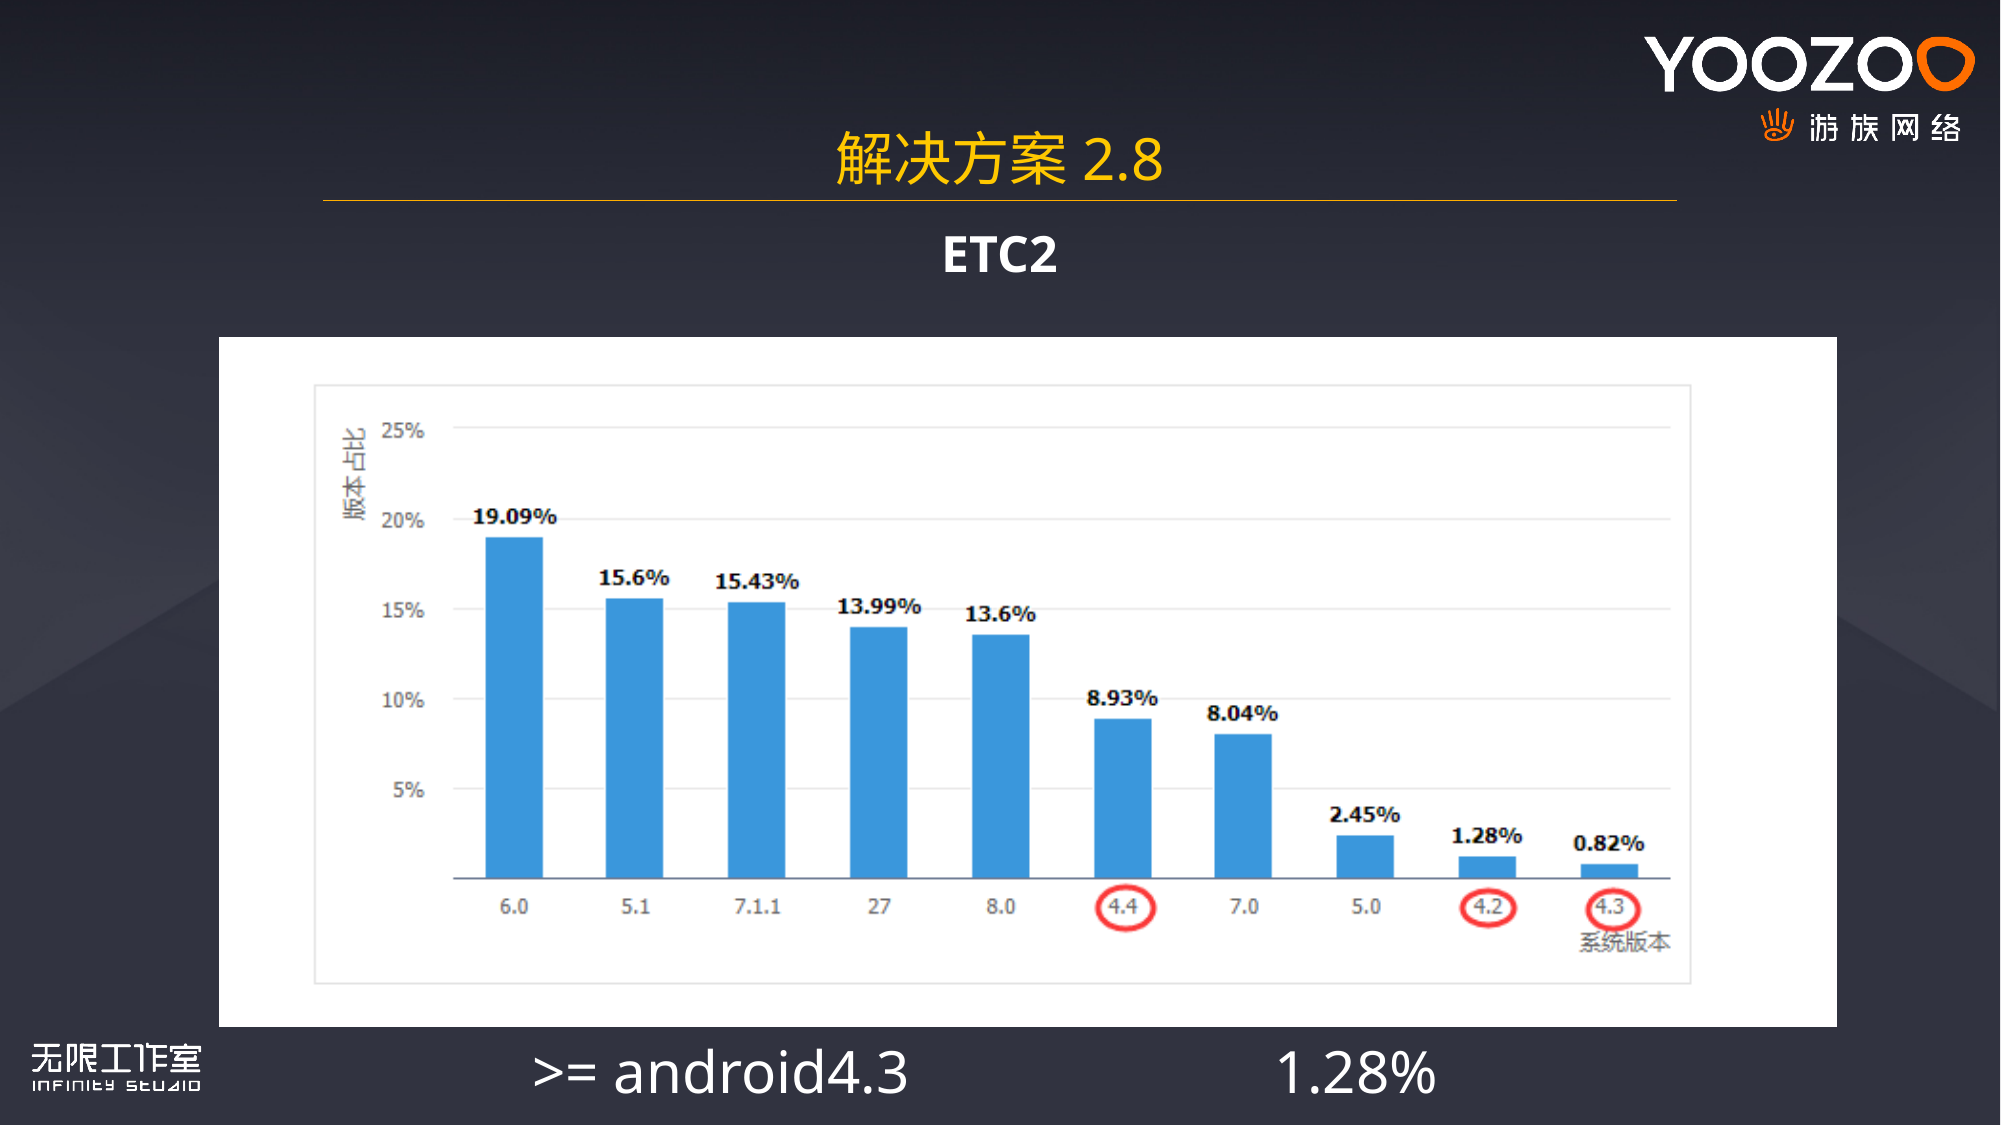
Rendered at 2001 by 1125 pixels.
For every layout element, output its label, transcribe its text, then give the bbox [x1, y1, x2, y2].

text_box 解决方案2.8 [363, 114, 1637, 200]
text_box ETC2 [796, 215, 1203, 290]
text_box >= android4.3 1.28% [524, 1028, 1677, 1113]
picture [0, 0, 2001, 1125]
